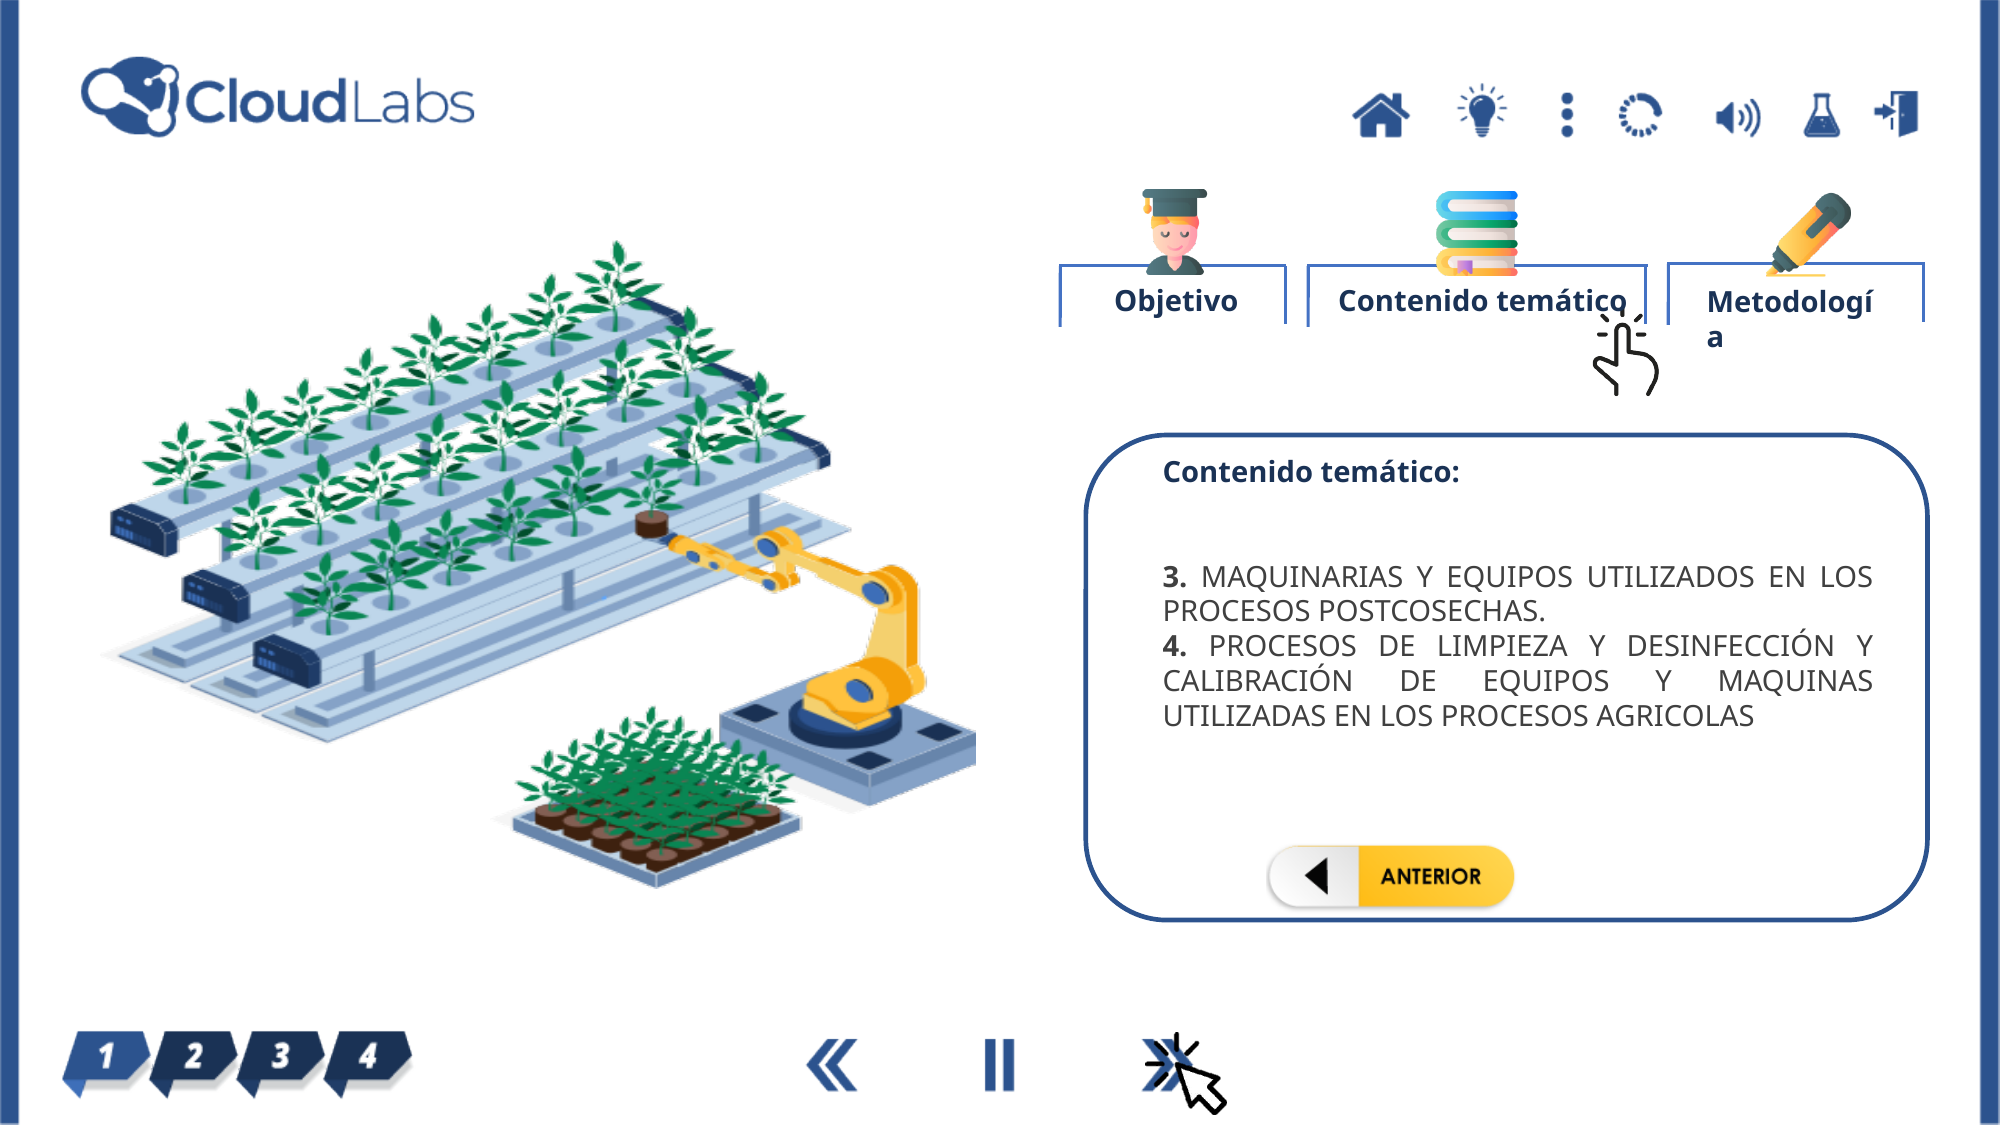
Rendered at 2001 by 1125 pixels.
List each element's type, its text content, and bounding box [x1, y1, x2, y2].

text_box [1084, 433, 1929, 922]
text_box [1306, 265, 1648, 327]
text_box Contenido temático: 3. MAQUINARIAS Y EQUIPOS UTILIZADOS EN LOS PROCESOS POSTCOSECHAS. 4. PROCESOS DE LIMPIEZA Y DESINFECCIÓN Y CALIBRACIÓN DE EQUIPOS Y MAQUINAS UTILIZADAS EN LOS PROCESOS AGRICOLAS [1147, 445, 1889, 740]
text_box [1667, 263, 1926, 326]
text_box Metodología [1691, 326, 1901, 362]
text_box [1059, 265, 1287, 327]
picture [0, 0, 2000, 1125]
